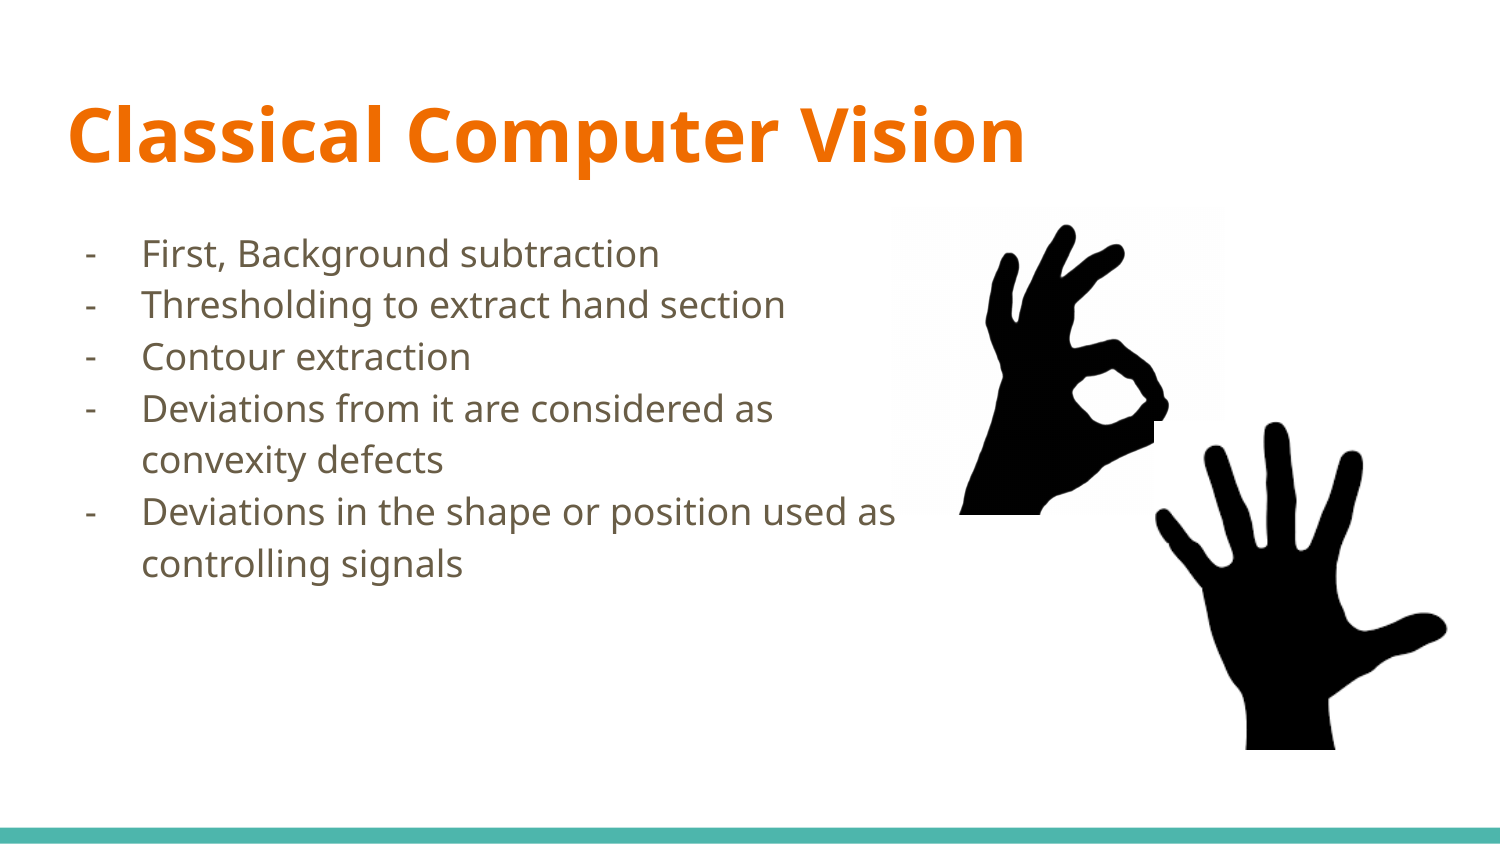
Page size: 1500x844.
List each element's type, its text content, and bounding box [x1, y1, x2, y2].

list First, Background subtraction Thresholding to extract hand section Contour extraction Deviations from it are considered as convexity defects Deviations in the shape or position used as controlling signals [51, 207, 923, 750]
picture [890, 207, 1450, 750]
title Classical Computer Vision [51, 72, 1449, 189]
